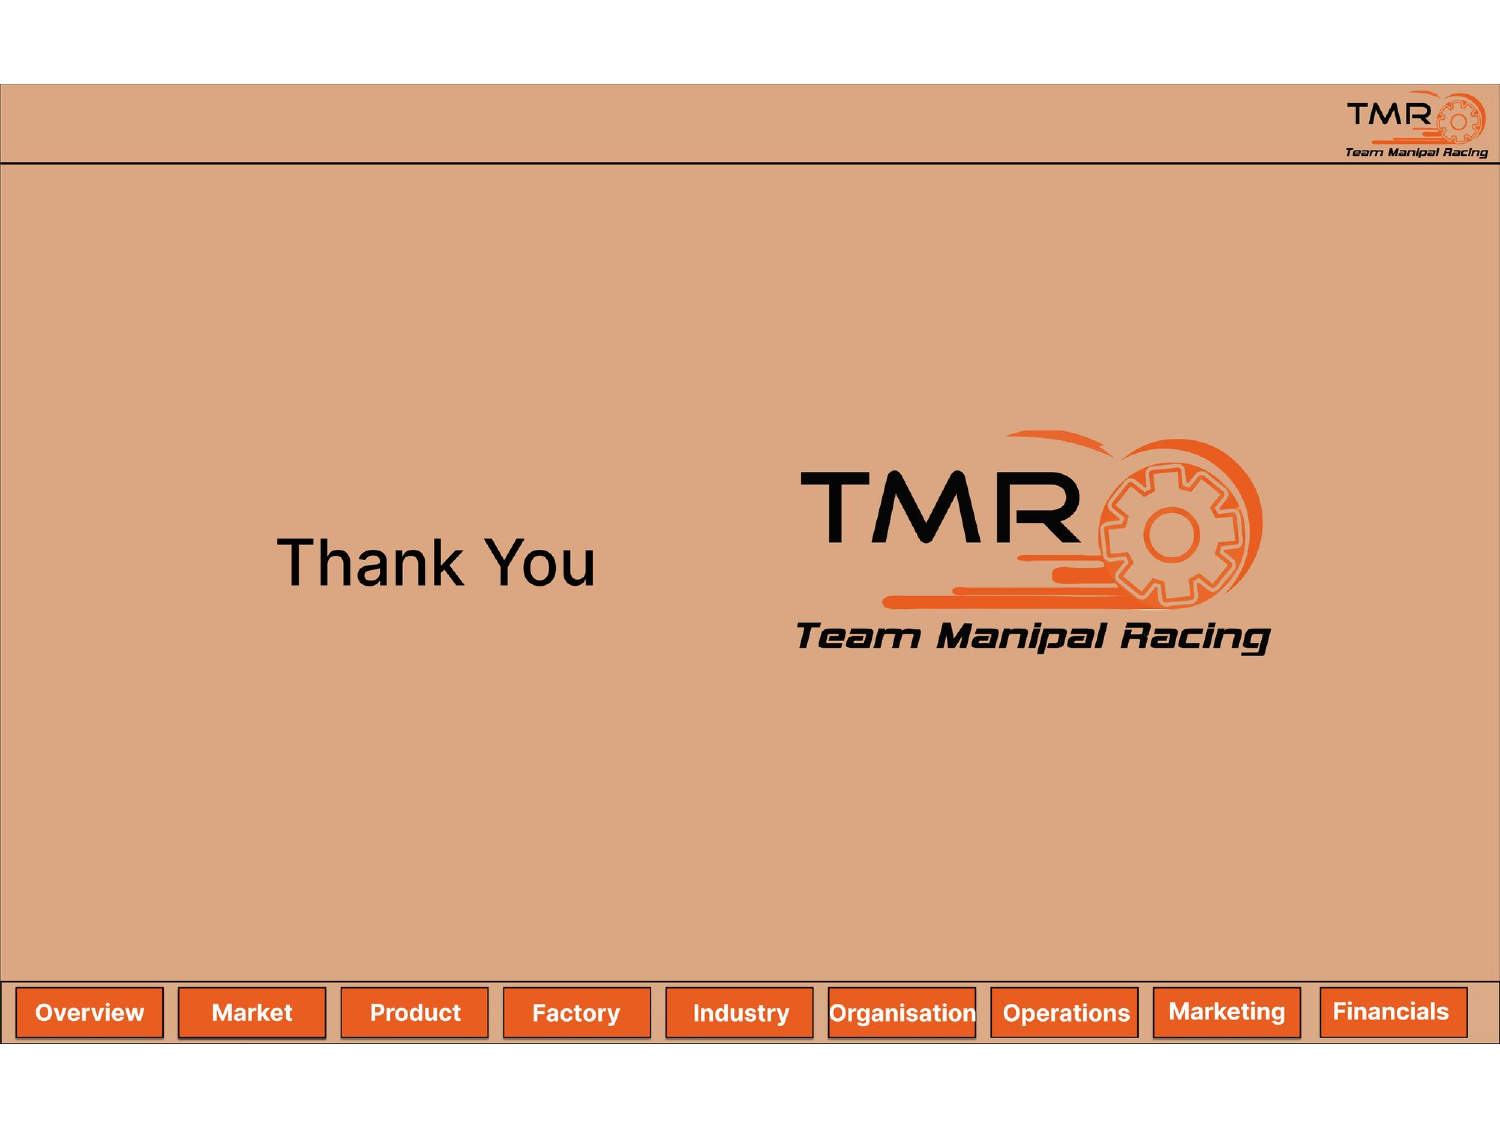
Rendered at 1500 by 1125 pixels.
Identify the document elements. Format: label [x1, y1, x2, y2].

picture [0, 84, 1500, 1044]
